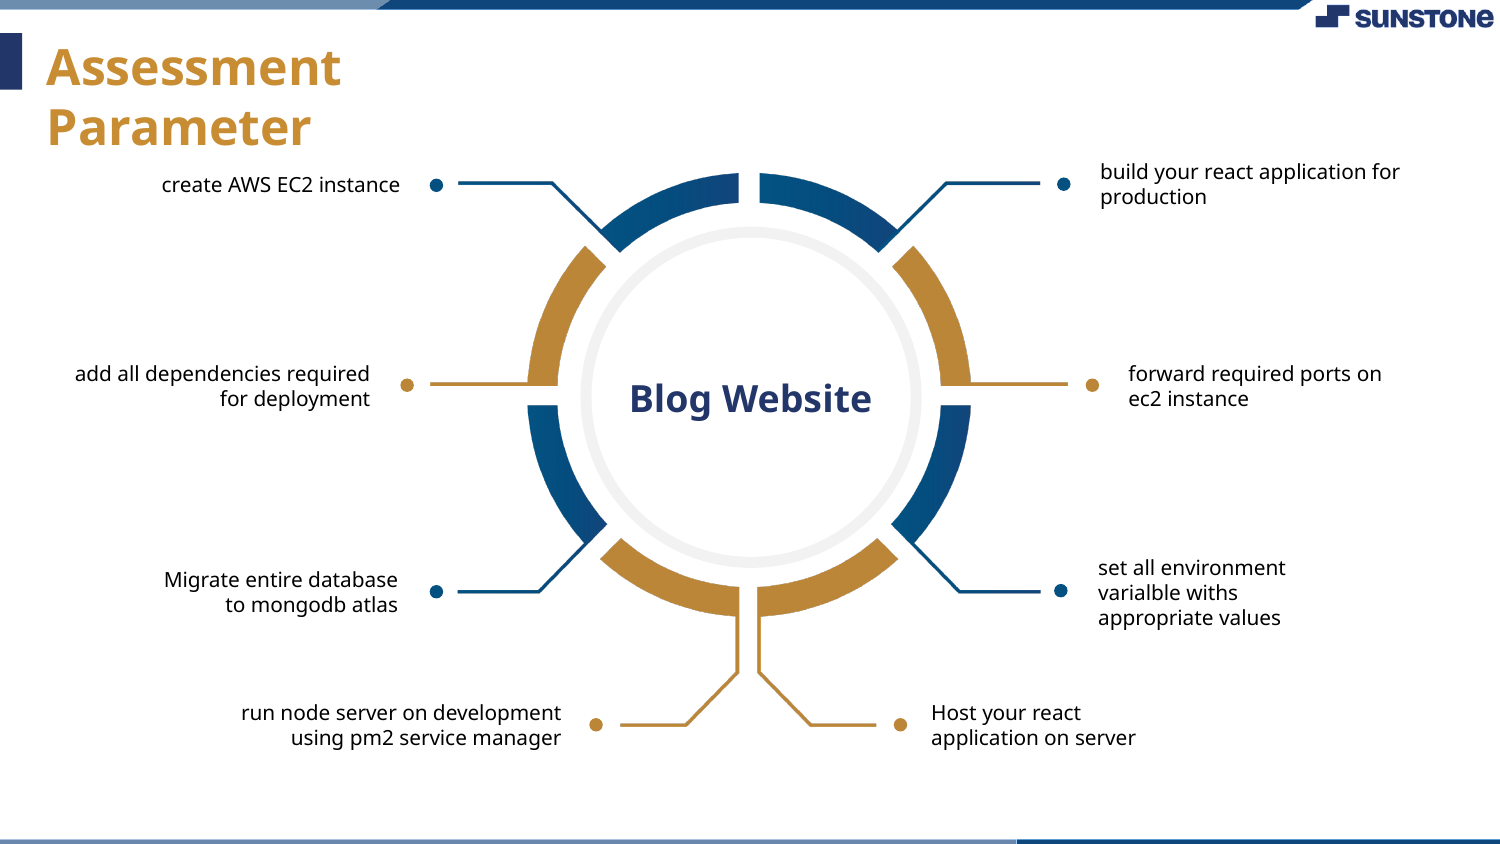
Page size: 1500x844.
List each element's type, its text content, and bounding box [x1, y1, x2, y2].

list forward required ports on ec2 instance [1113, 359, 1427, 412]
list set all environment varialble withs appropriate values [1083, 565, 1365, 619]
picture [0, 0, 1500, 844]
list Blog Website [610, 371, 892, 424]
text_box Assessment Parameter [31, 20, 545, 171]
list build your react application for production [1085, 157, 1466, 211]
list Host your react application on server [916, 698, 1198, 752]
list add all dependencies required for deployment [52, 359, 386, 412]
list run node server on development using pm2 service manager [196, 698, 577, 752]
list Migrate entire database to mongodb atlas [131, 565, 414, 619]
list create AWS EC2 instance [134, 171, 416, 211]
